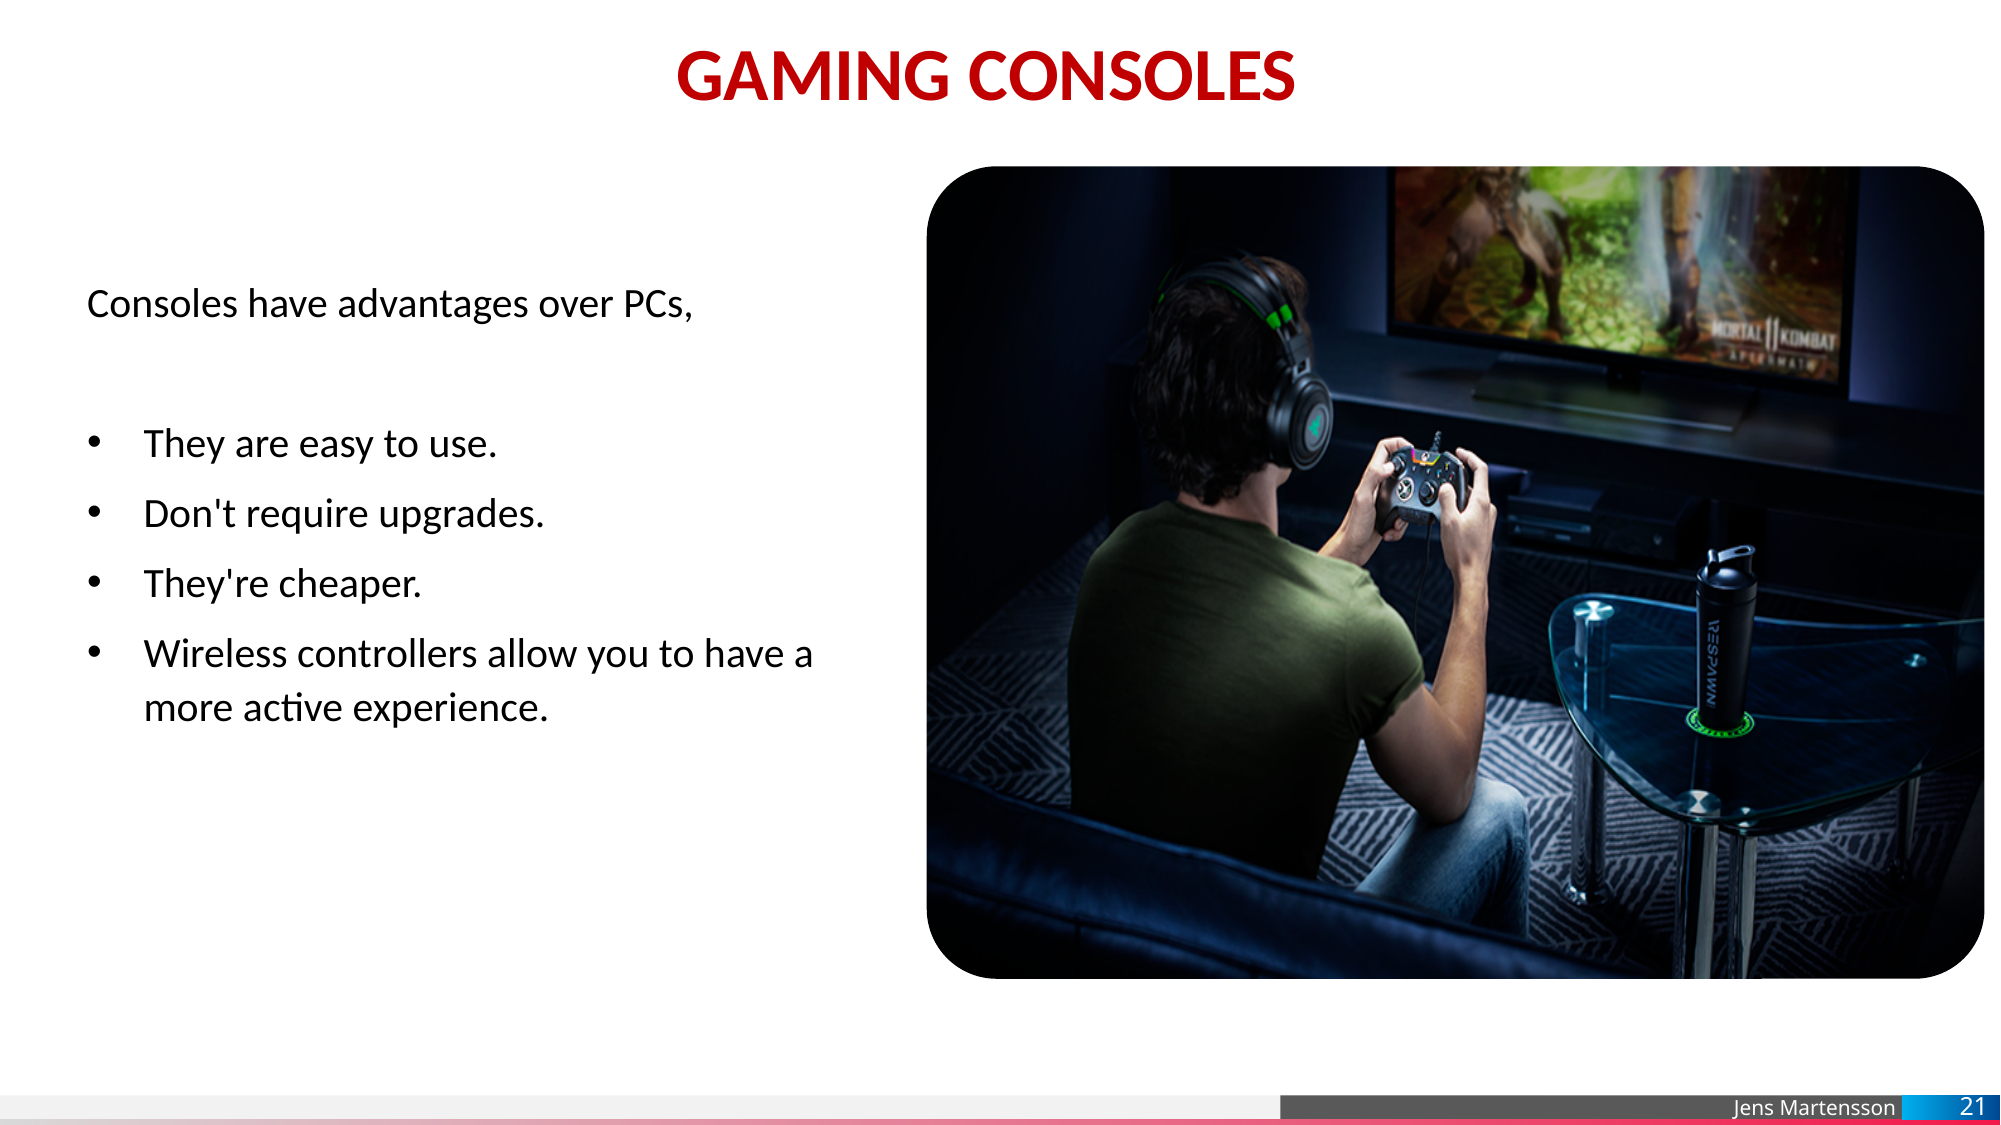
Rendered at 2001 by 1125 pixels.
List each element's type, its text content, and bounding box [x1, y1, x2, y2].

text_box Consoles have advantages over PCs, They are easy to use. Don't require upgrades. They're cheaper. Wireless controllers allow you to have a more active experience. [72, 264, 868, 737]
text_box GAMING CONSOLES [349, 51, 1625, 123]
slide_number 21 [1901, 1095, 2000, 1120]
picture [926, 166, 1985, 979]
